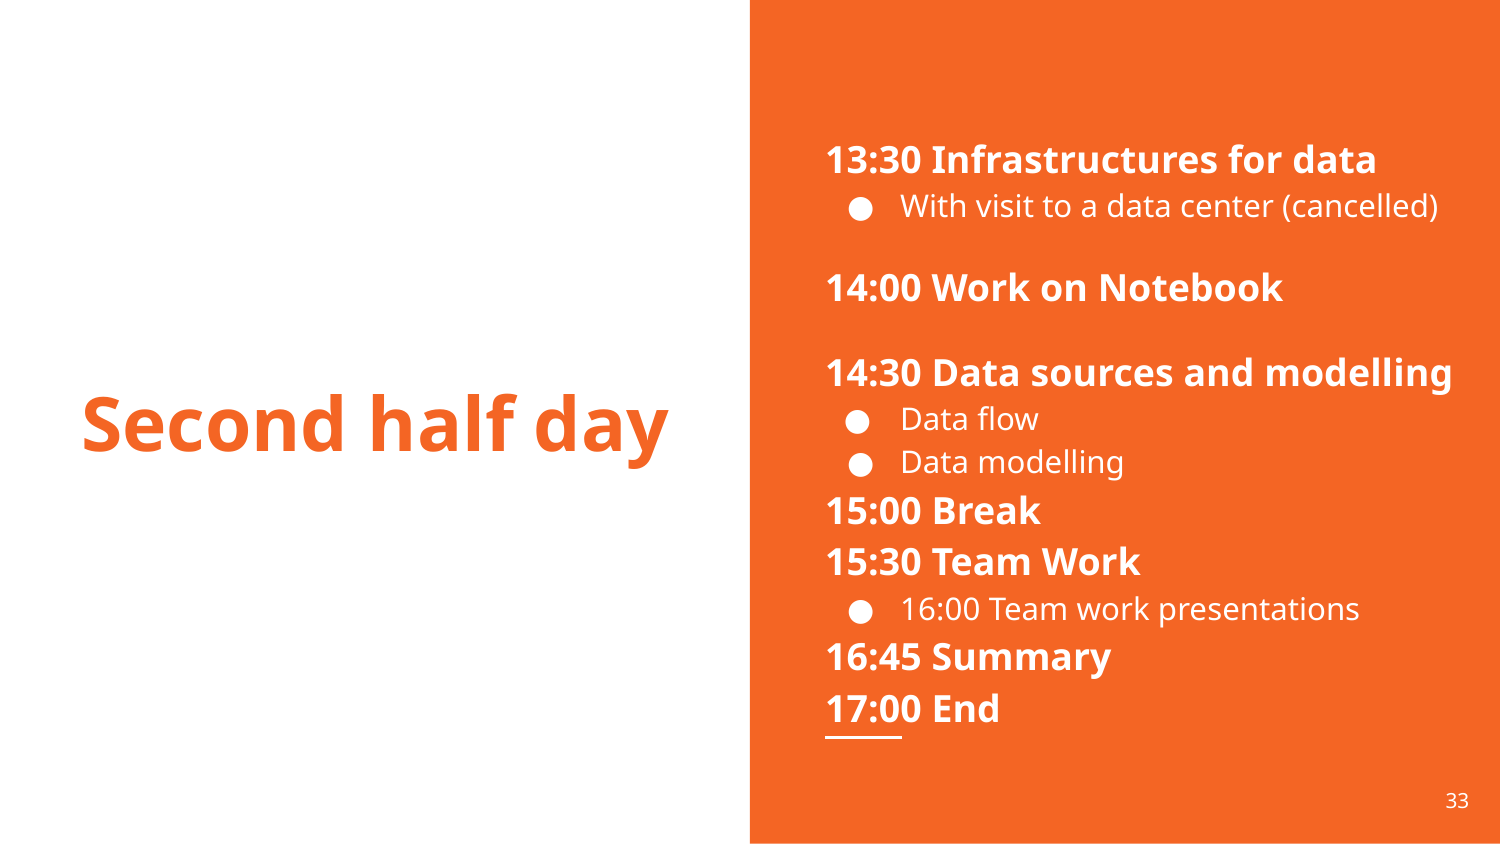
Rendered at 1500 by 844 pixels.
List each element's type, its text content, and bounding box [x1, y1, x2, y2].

title Second half day [43, 313, 708, 530]
list 13:30 Infrastructures for data With visit to a data center (cancelled) 14:00 Work on Notebook 14:30 Data sources and modelling Data flow Data modelling 15:00 Break 15:30 Team Work 16:00 Team work presentations 16:45 Summary 17:00 End [810, 33, 1500, 826]
slide_number 33 [1394, 769, 1484, 834]
